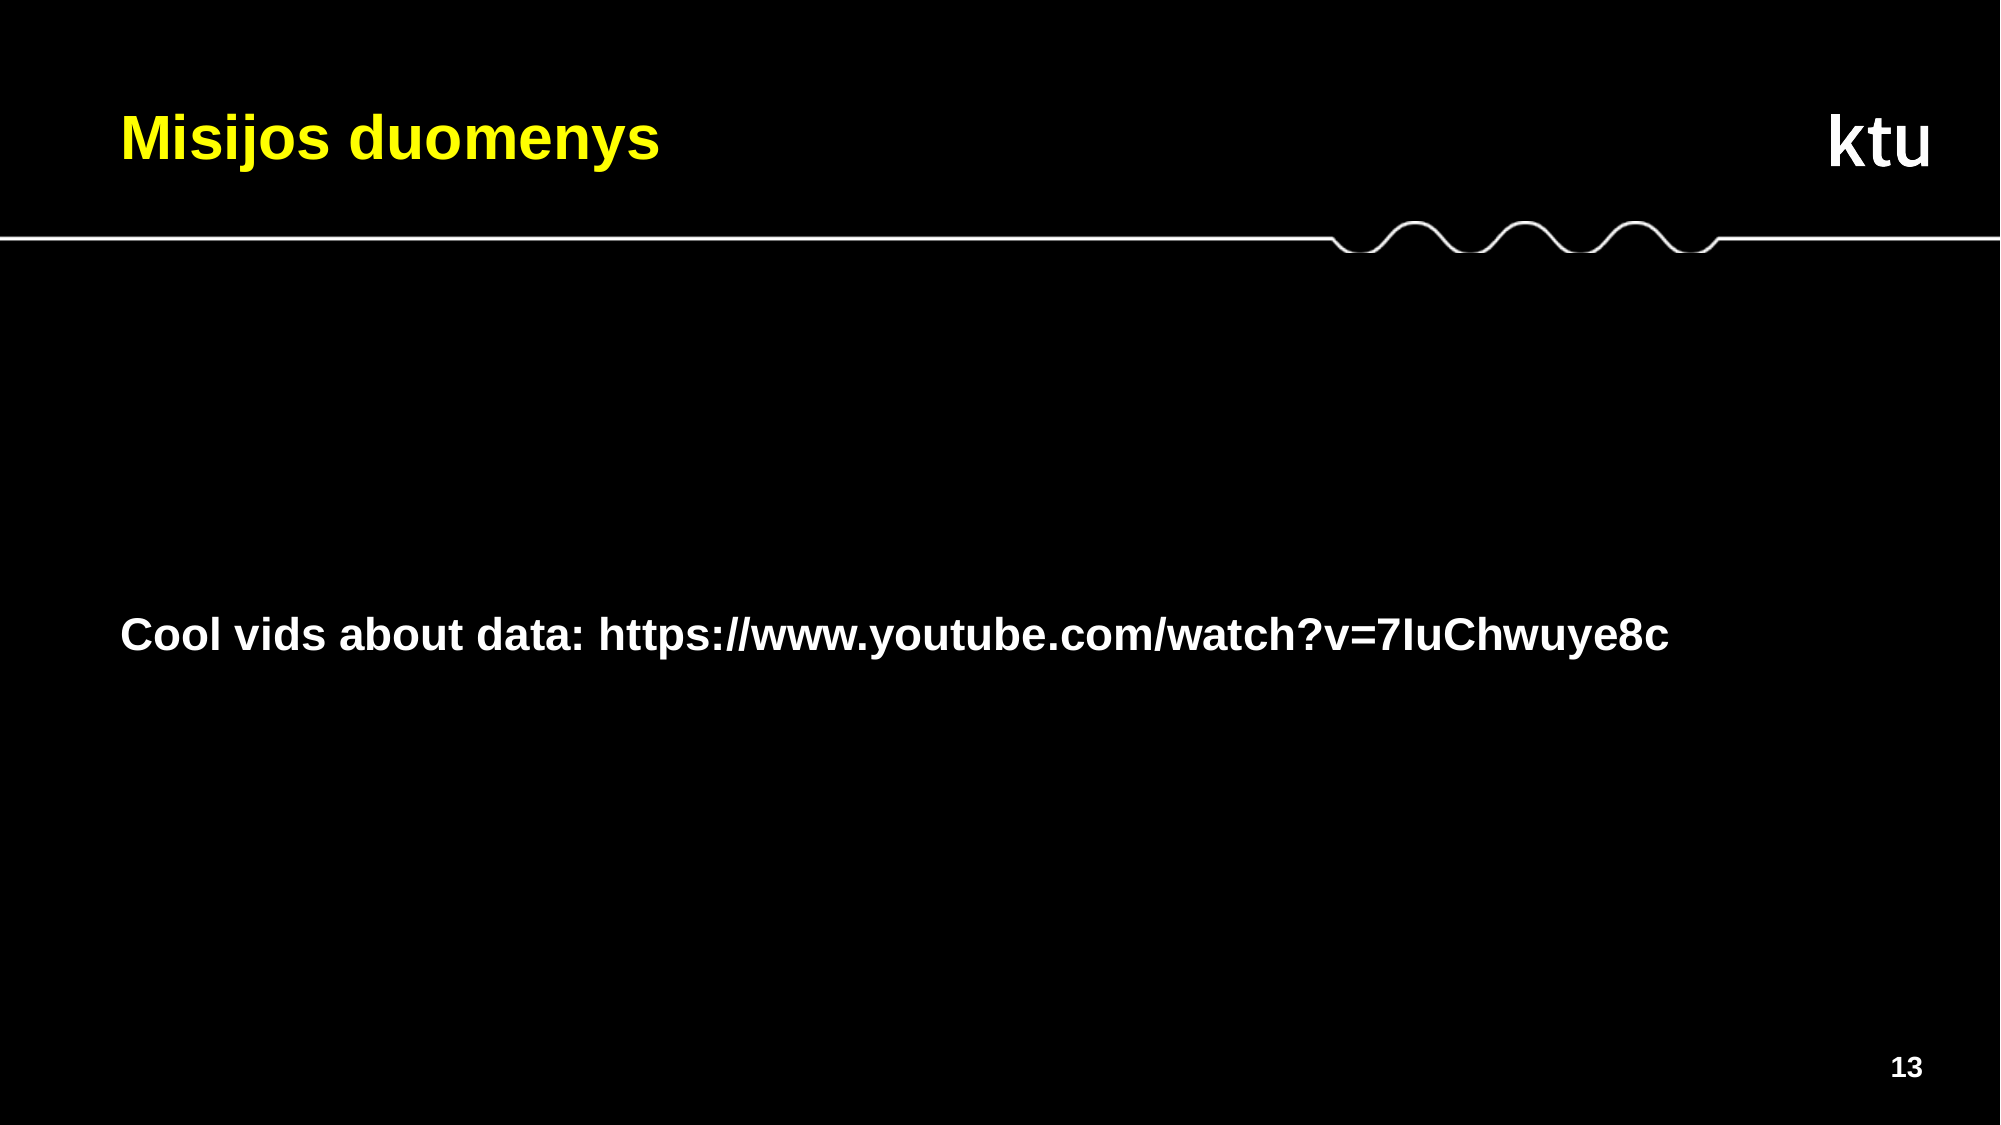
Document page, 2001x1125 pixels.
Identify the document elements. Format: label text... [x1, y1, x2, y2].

list Cool vids about data: https://www.youtube.com/watch?v=7IuChwuye8c [105, 500, 1718, 668]
list Misijos duomenys [105, 98, 1579, 183]
